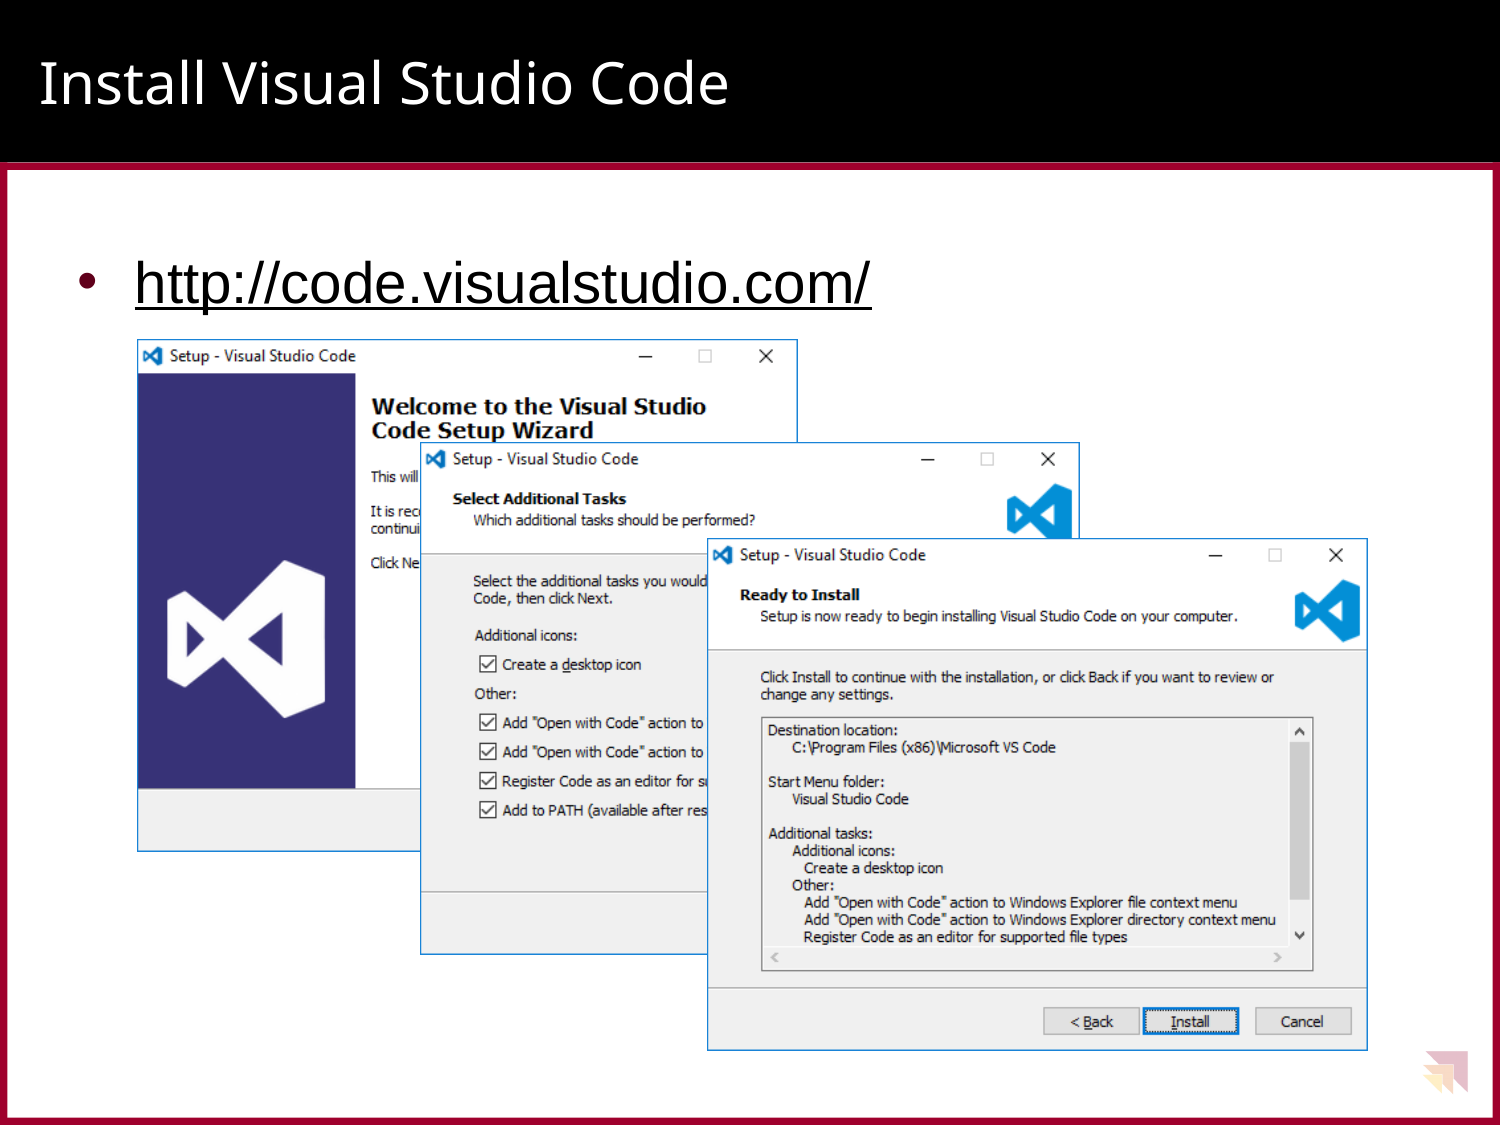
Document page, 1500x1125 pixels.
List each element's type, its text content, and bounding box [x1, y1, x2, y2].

picture [137, 339, 1368, 1051]
list http://code.visualstudio.com/ [62, 237, 1438, 1088]
title Install Visual Studio Code [24, 12, 1438, 150]
